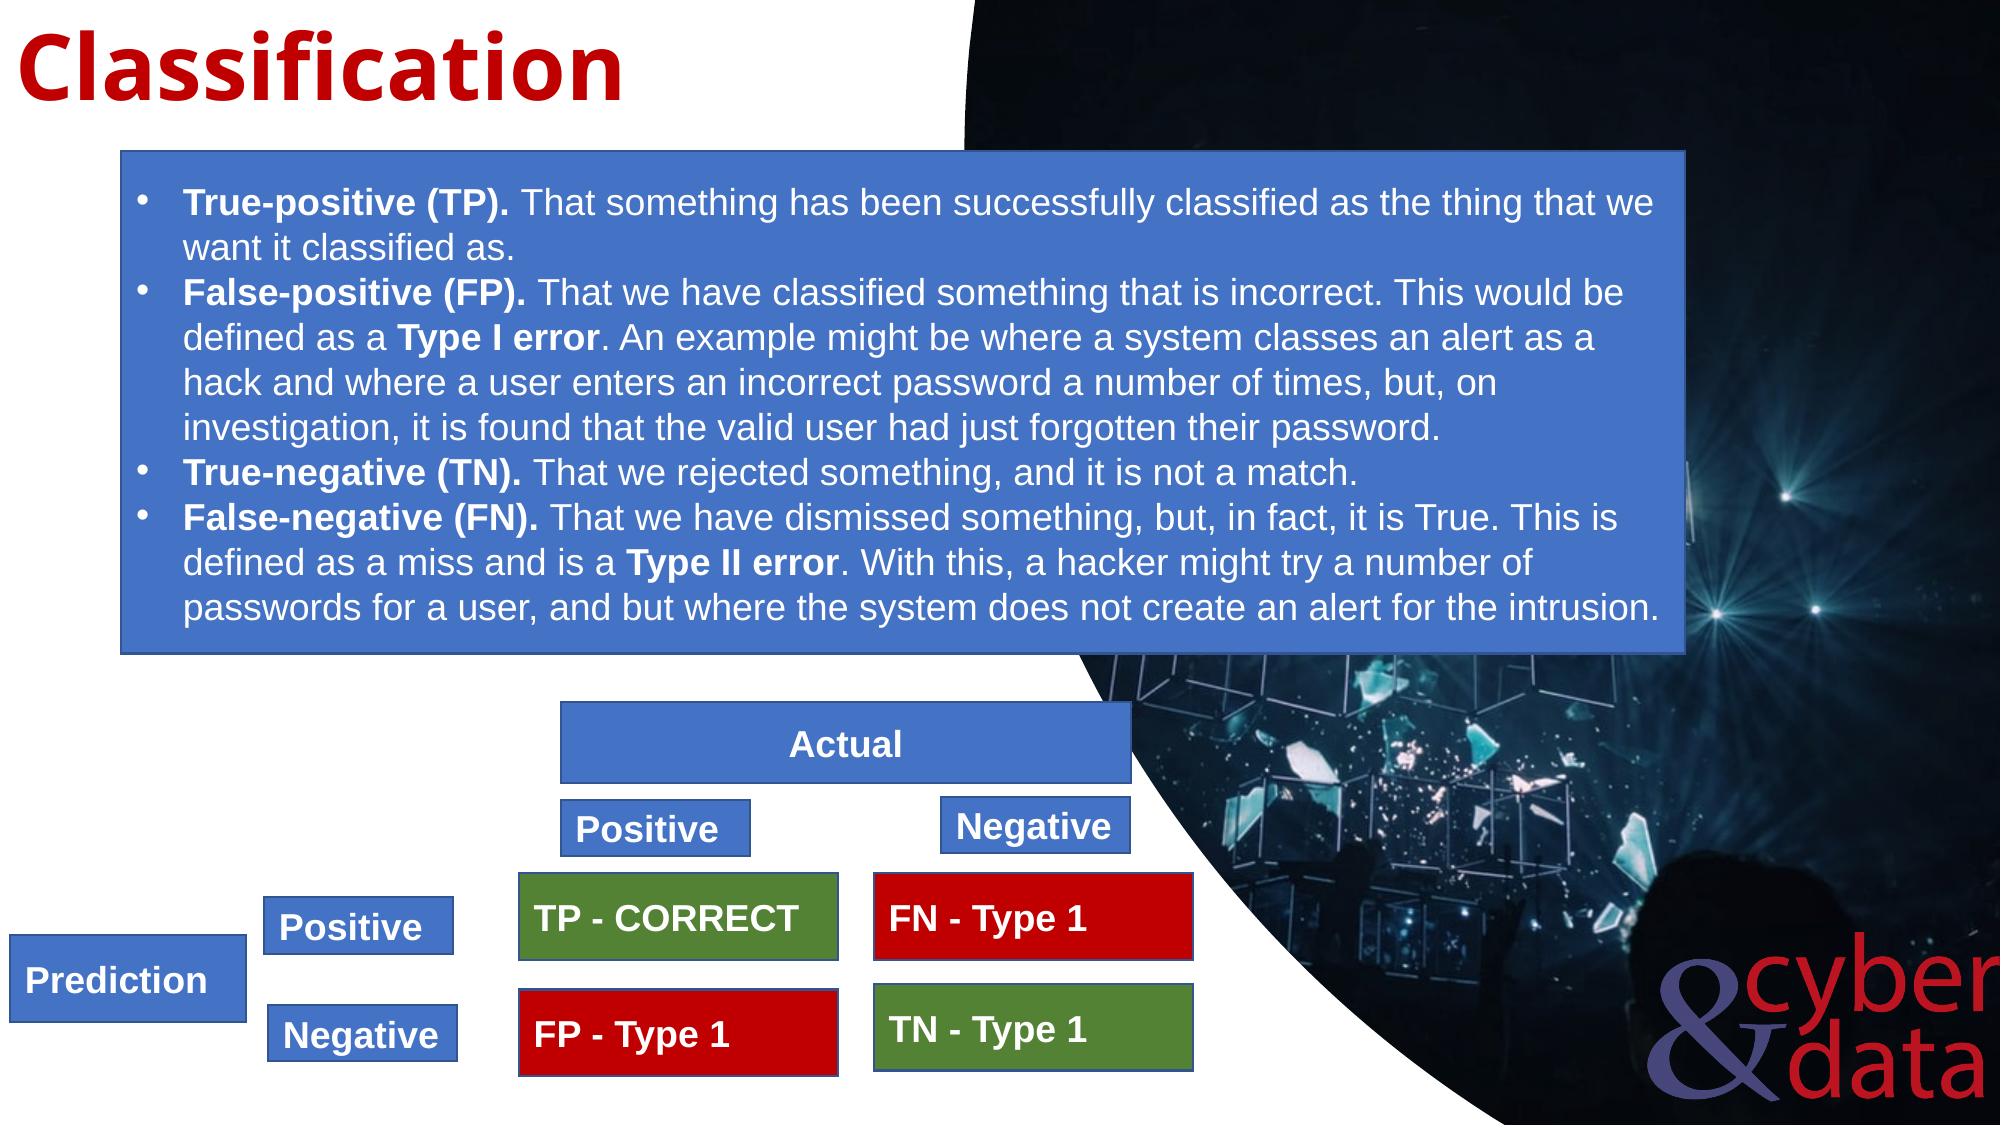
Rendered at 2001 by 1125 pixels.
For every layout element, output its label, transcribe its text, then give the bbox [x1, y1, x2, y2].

title Classification [0, 0, 964, 143]
text_box Negative [267, 1004, 458, 1062]
text_box Positive [263, 896, 454, 955]
text_box Positive [560, 799, 751, 857]
text_box TP - CORRECT [518, 872, 839, 961]
text_box FP - Type 1 [518, 988, 839, 1077]
text_box True-positive (TP). That something has been successfully classified as the thing that we want it classified as. False-positive (FP). That we have classified something that is incorrect. This would be defined as a Type I error. An example might be where a system classes an alert as a hack and where a user enters an incorrect password a number of times, but, on investigation, it is found that the valid user had just forgotten their password. True-negative (TN). That we rejected something, and it is not a match. False-negative (FN). That we have dismissed something, but, in fact, it is True. This is defined as a miss and is a Type II error. With this, a hacker might try a number of passwords for a user, and but where the system does not create an alert for the intrusion. [120, 150, 964, 655]
text_box Actual [560, 701, 964, 784]
text_box Negative [940, 796, 964, 854]
text_box FN - Type 1 [873, 872, 964, 961]
text_box Prediction [9, 934, 247, 1023]
picture [964, 0, 2000, 1125]
text_box TN - Type 1 [873, 983, 964, 1072]
